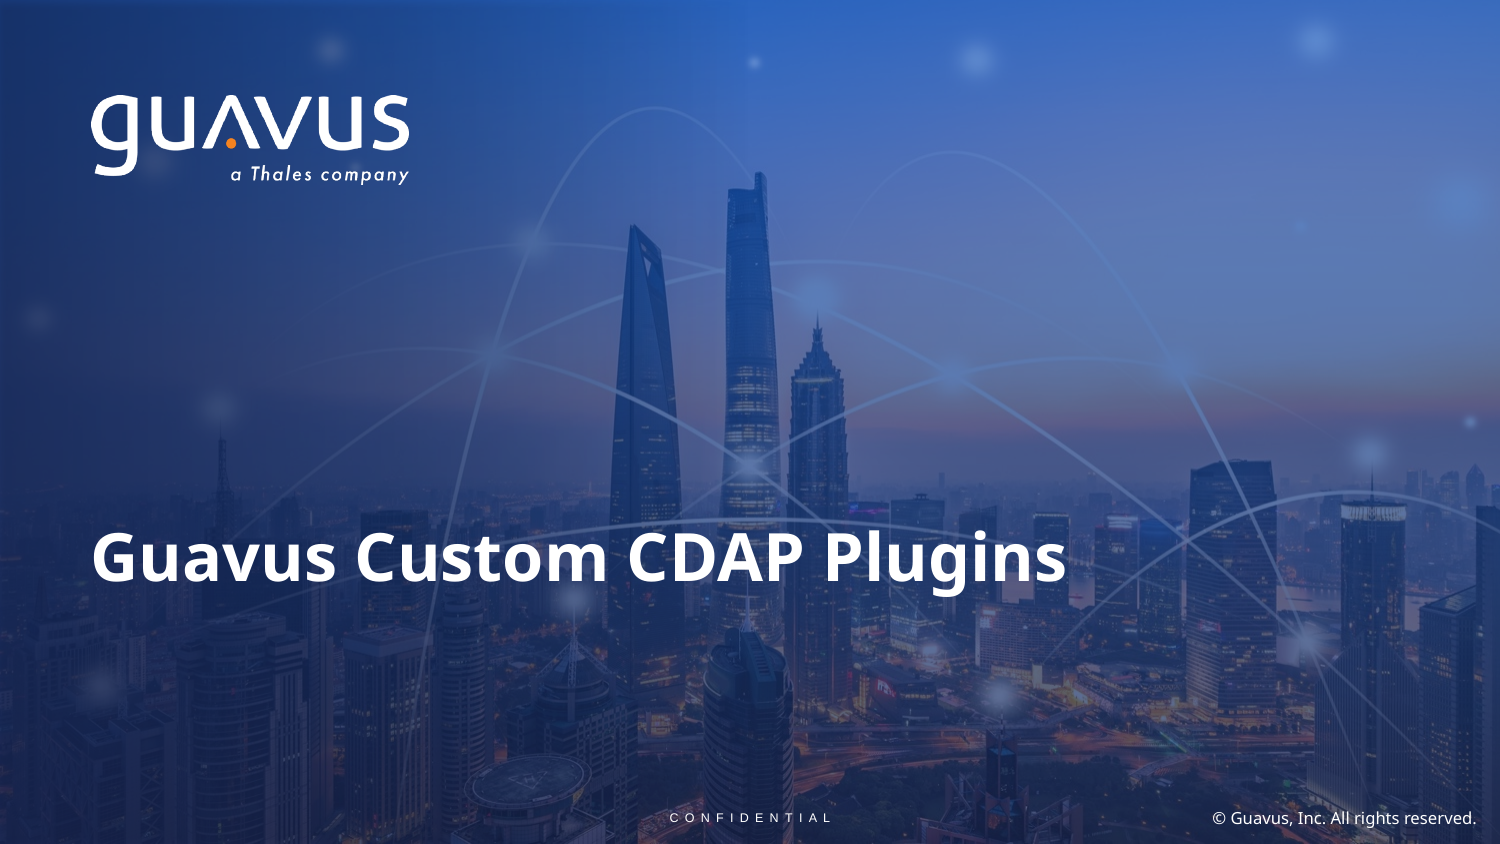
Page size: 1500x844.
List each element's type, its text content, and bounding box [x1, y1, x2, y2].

picture [91, 95, 409, 185]
title Guavus Custom CDAP Plugins [75, 508, 1349, 611]
